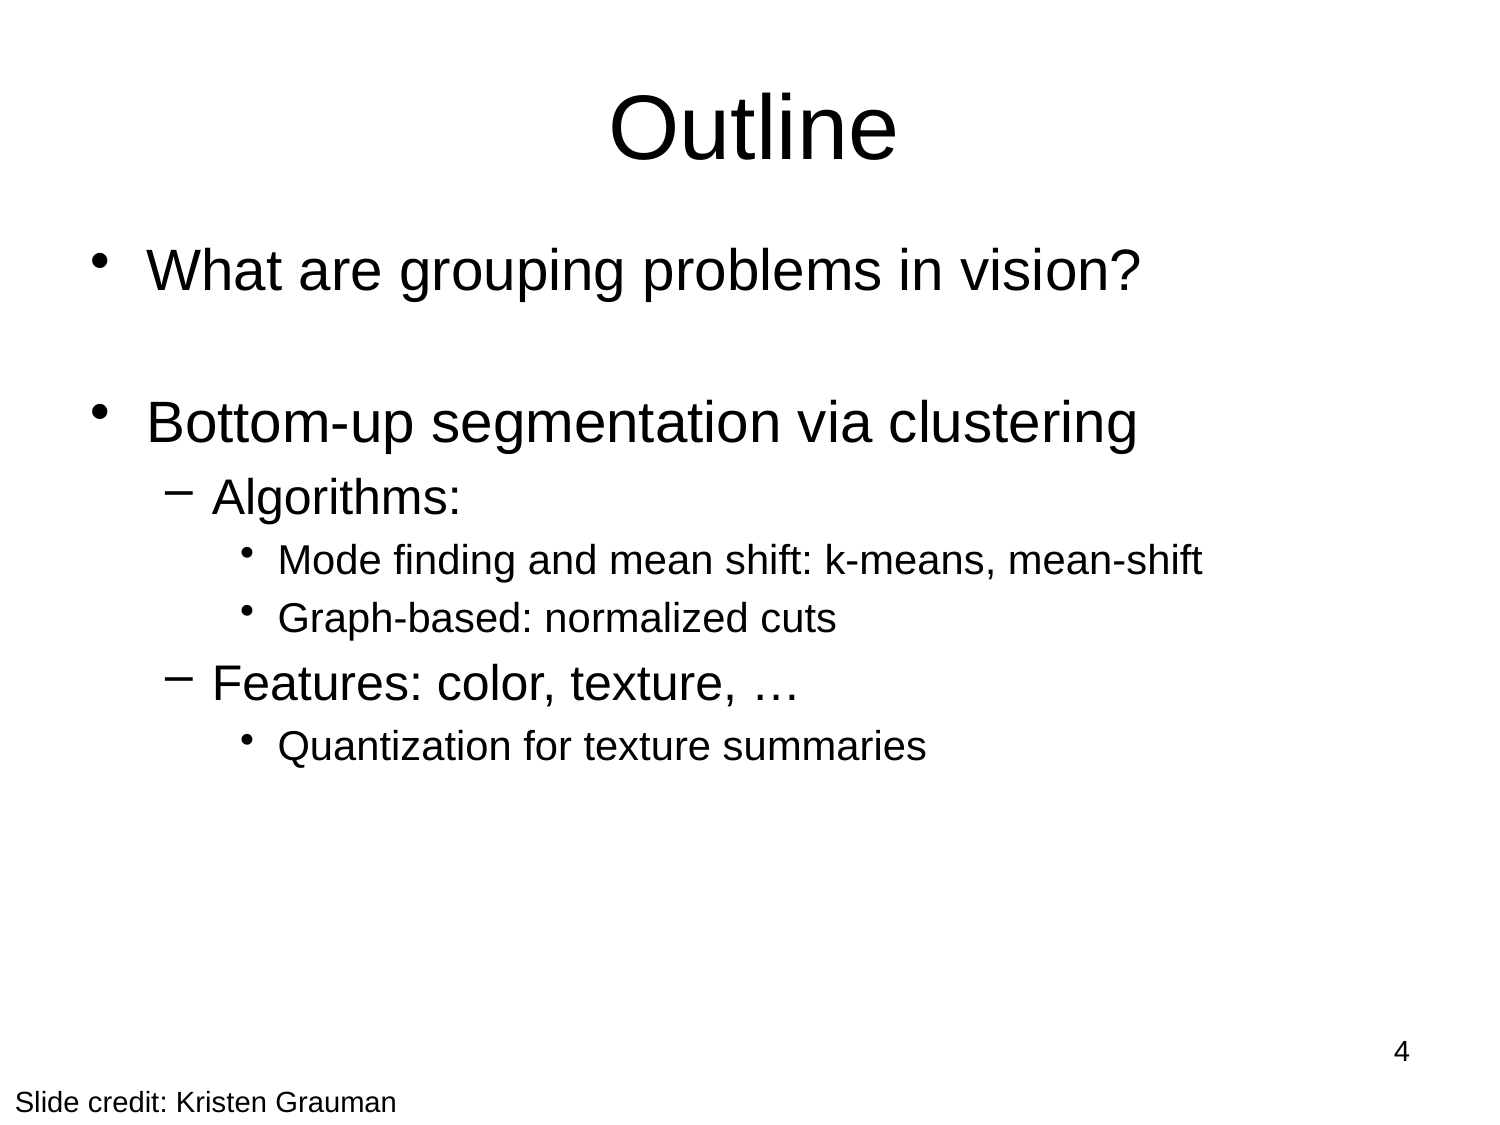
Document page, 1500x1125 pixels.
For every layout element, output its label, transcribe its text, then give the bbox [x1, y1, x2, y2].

text_box Slide credit: Kristen Grauman [0, 1076, 975, 1125]
slide_number 4 [1074, 1024, 1426, 1103]
list What are grouping problems in vision? Bottom-up segmentation via clustering Algorithms: Mode finding and mean shift: k-means, mean-shift Graph-based: normalized cuts Features: color, texture, … Quantization for texture summaries [74, 224, 1426, 968]
title Outline [78, 29, 1430, 218]
